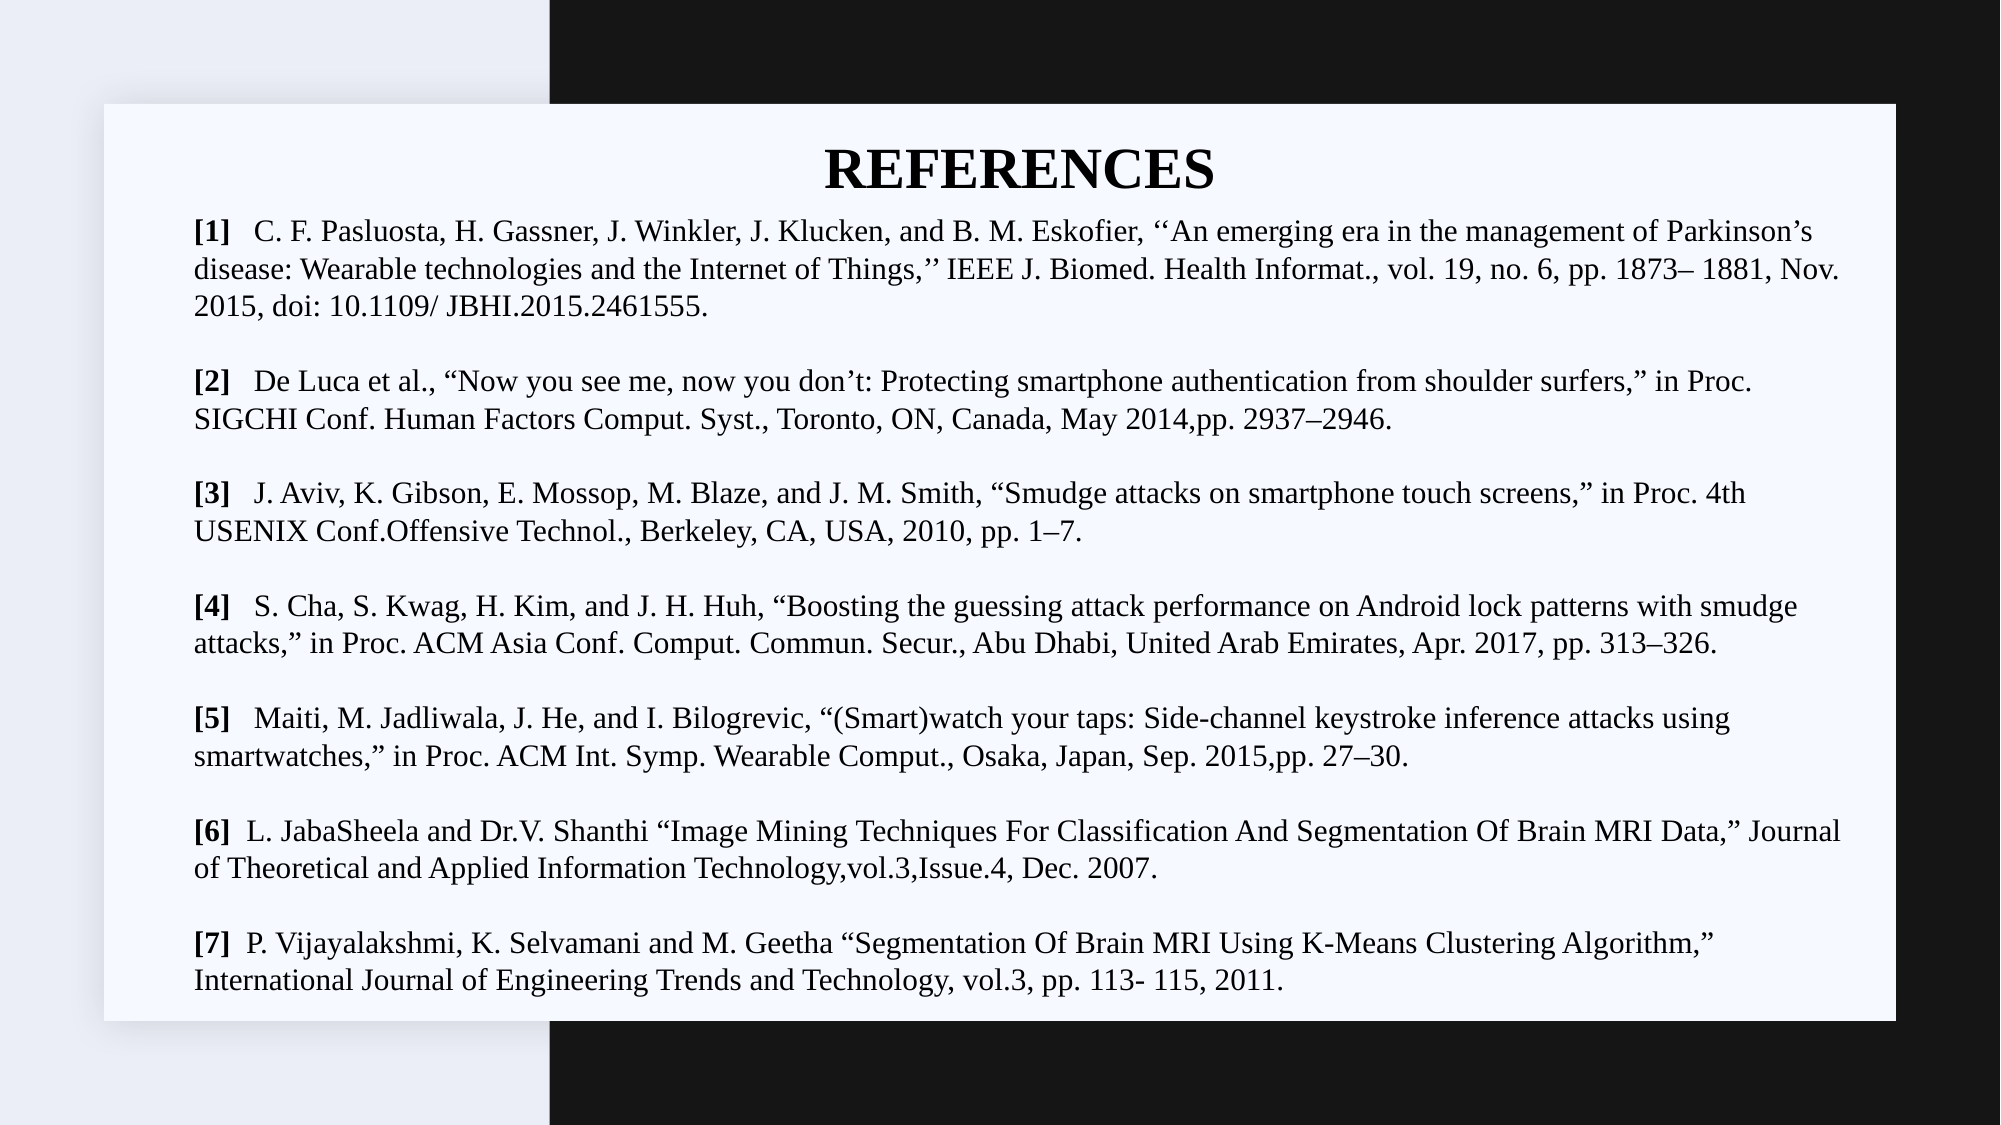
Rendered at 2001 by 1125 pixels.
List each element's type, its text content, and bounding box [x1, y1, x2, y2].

text_box [1] C. F. Pasluosta, H. Gassner, J. Winkler, J. Klucken, and B. M. Eskofier, ‘‘An emerging era in the management of Parkinson’s disease: Wearable technologies and the Internet of Things,’’ IEEE J. Biomed. Health Informat., vol. 19, no. 6, pp. 1873– 1881, Nov. 2015, doi: 10.1109/ JBHI.2015.2461555. [2] De Luca et al., “Now you see me, now you don’t: Protecting smartphone authentication from shoulder surfers,” in Proc. SIGCHI Conf. Human Factors Comput. Syst., Toronto, ON, Canada, May 2014,pp. 2937–2946. [3] J. Aviv, K. Gibson, E. Mossop, M. Blaze, and J. M. Smith, “Smudge attacks on smartphone touch screens,” in Proc. 4th USENIX Conf.Offensive Technol., Berkeley, CA, USA, 2010, pp. 1–7. [4] S. Cha, S. Kwag, H. Kim, and J. H. Huh, “Boosting the guessing attack performance on Android lock patterns with smudge attacks,” in Proc. ACM Asia Conf. Comput. Commun. Secur., Abu Dhabi, United Arab Emirates, Apr. 2017, pp. 313–326. [5] Maiti, M. Jadliwala, J. He, and I. Bilogrevic, “(Smart)watch your taps: Side-channel keystroke inference attacks using smartwatches,” in Proc. ACM Int. Symp. Wearable Comput., Osaka, Japan, Sep. 2015,pp. 27–30. [6] L. JabaSheela and Dr.V. Shanthi “Image Mining Techniques For Classification And Segmentation Of Brain MRI Data,” Journal of Theoretical and Applied Information Technology,vol.3,Issue.4, Dec. 2007. [7] P. Vijayalakshmi, K. Selvamani and M. Geetha “Segmentation Of Brain MRI Using K-Means Clustering Algorithm,” International Journal of Engineering Trends and Technology, vol.3, pp. 113- 115, 2011. [179, 195, 1862, 1085]
text_box REFERENCES [155, 115, 1886, 215]
